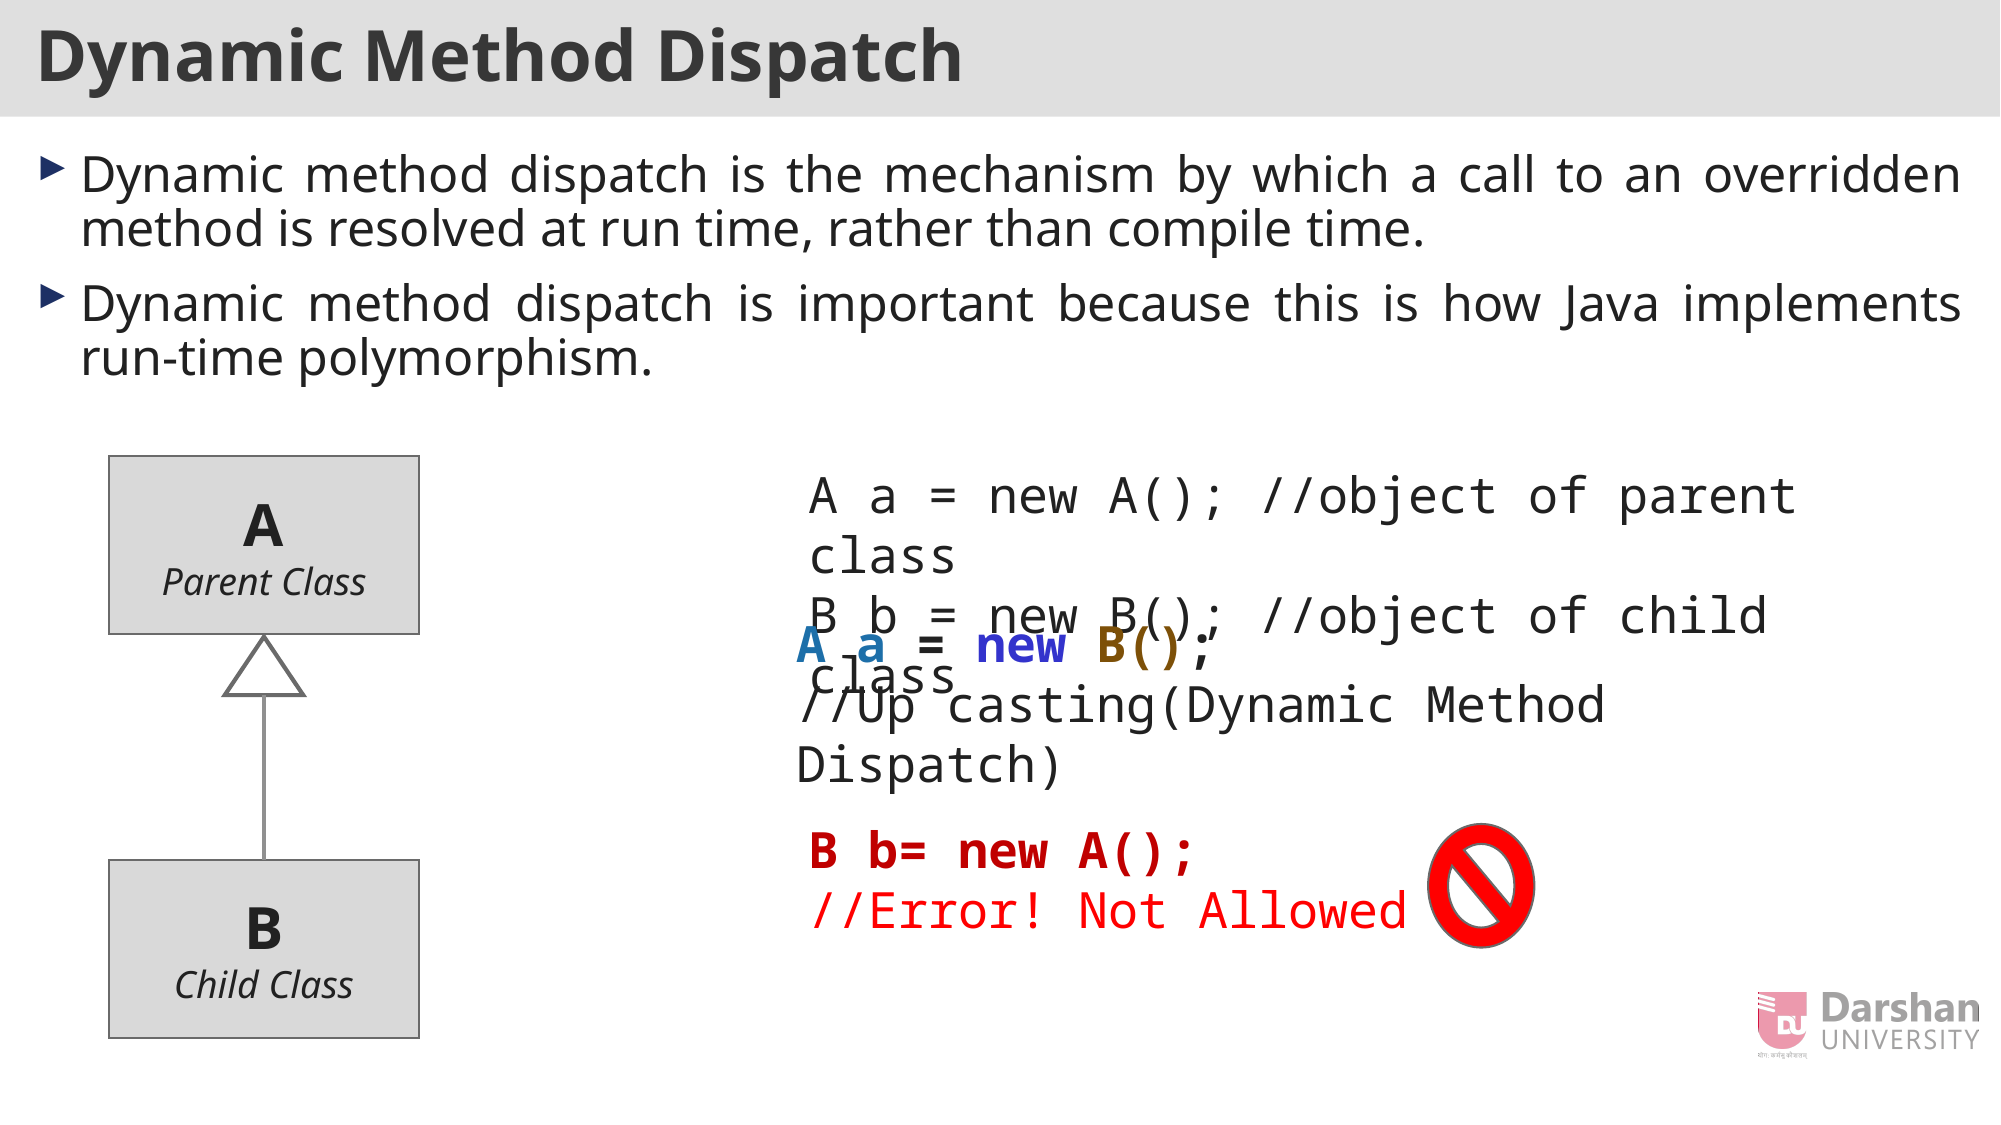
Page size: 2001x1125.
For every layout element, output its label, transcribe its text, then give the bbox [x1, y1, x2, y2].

text_box [1427, 822, 1536, 949]
title Dynamic Method Dispatch [0, 0, 2000, 117]
text_box B Child Class [108, 859, 420, 1039]
text_box [222, 634, 306, 697]
text_box B b= new A(); //Error! Not Allowed [793, 811, 1904, 946]
text_box A a = new B(); //Up casting(Dynamic Method Dispatch) [781, 605, 1891, 801]
text_box A Parent Class [108, 455, 420, 635]
text_box A a = new A(); //object of parent class B b = new B(); //object of child class [793, 456, 1938, 711]
list Dynamic method dispatch is the mechanism by which a call to an overridden method is resolved at run time, rather than compile time. Dynamic method dispatch is important because this is how Java implements run-time polymorphism. [21, 141, 1979, 1059]
